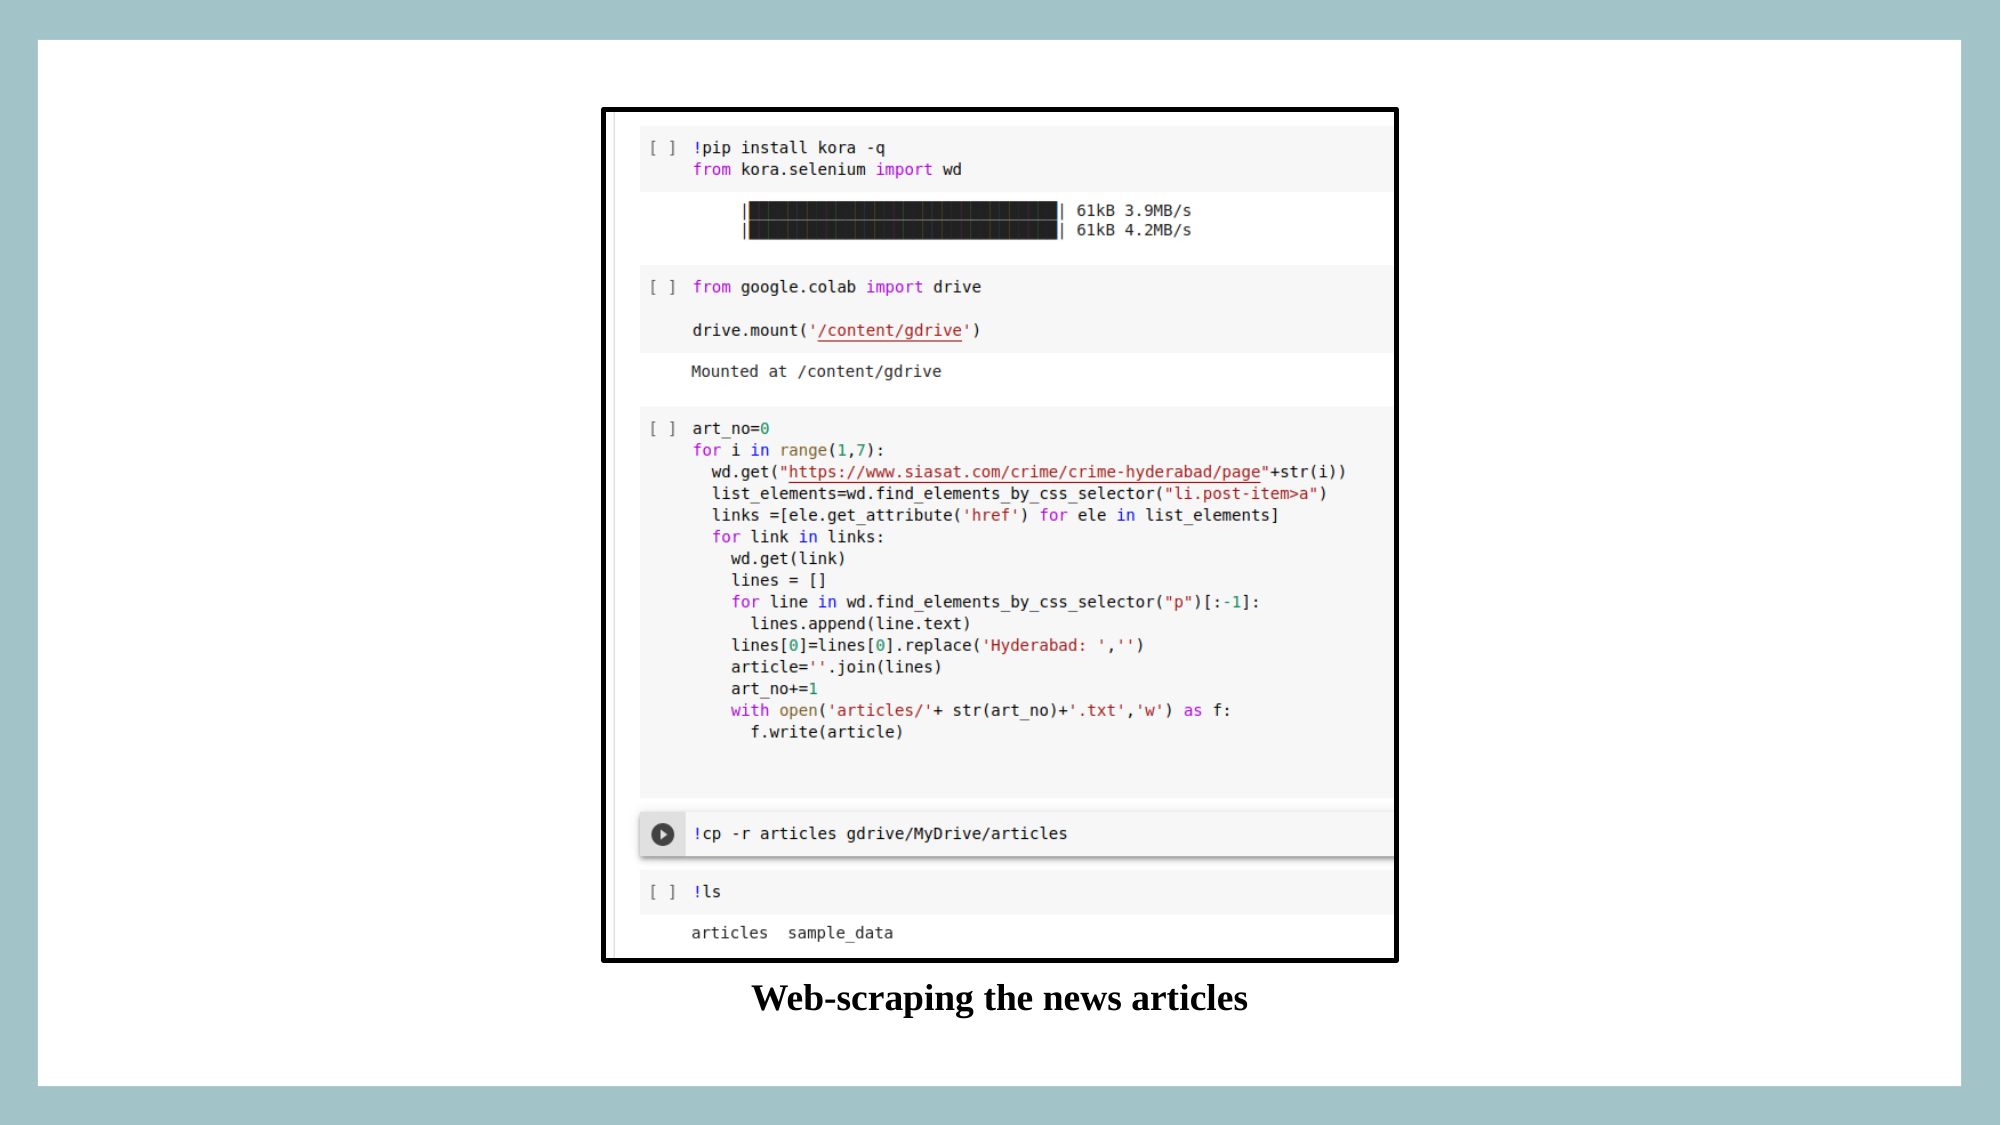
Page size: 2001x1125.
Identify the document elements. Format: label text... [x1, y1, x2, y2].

picture [605, 111, 1395, 959]
text_box Web-scraping the news articles [378, 958, 1622, 1034]
